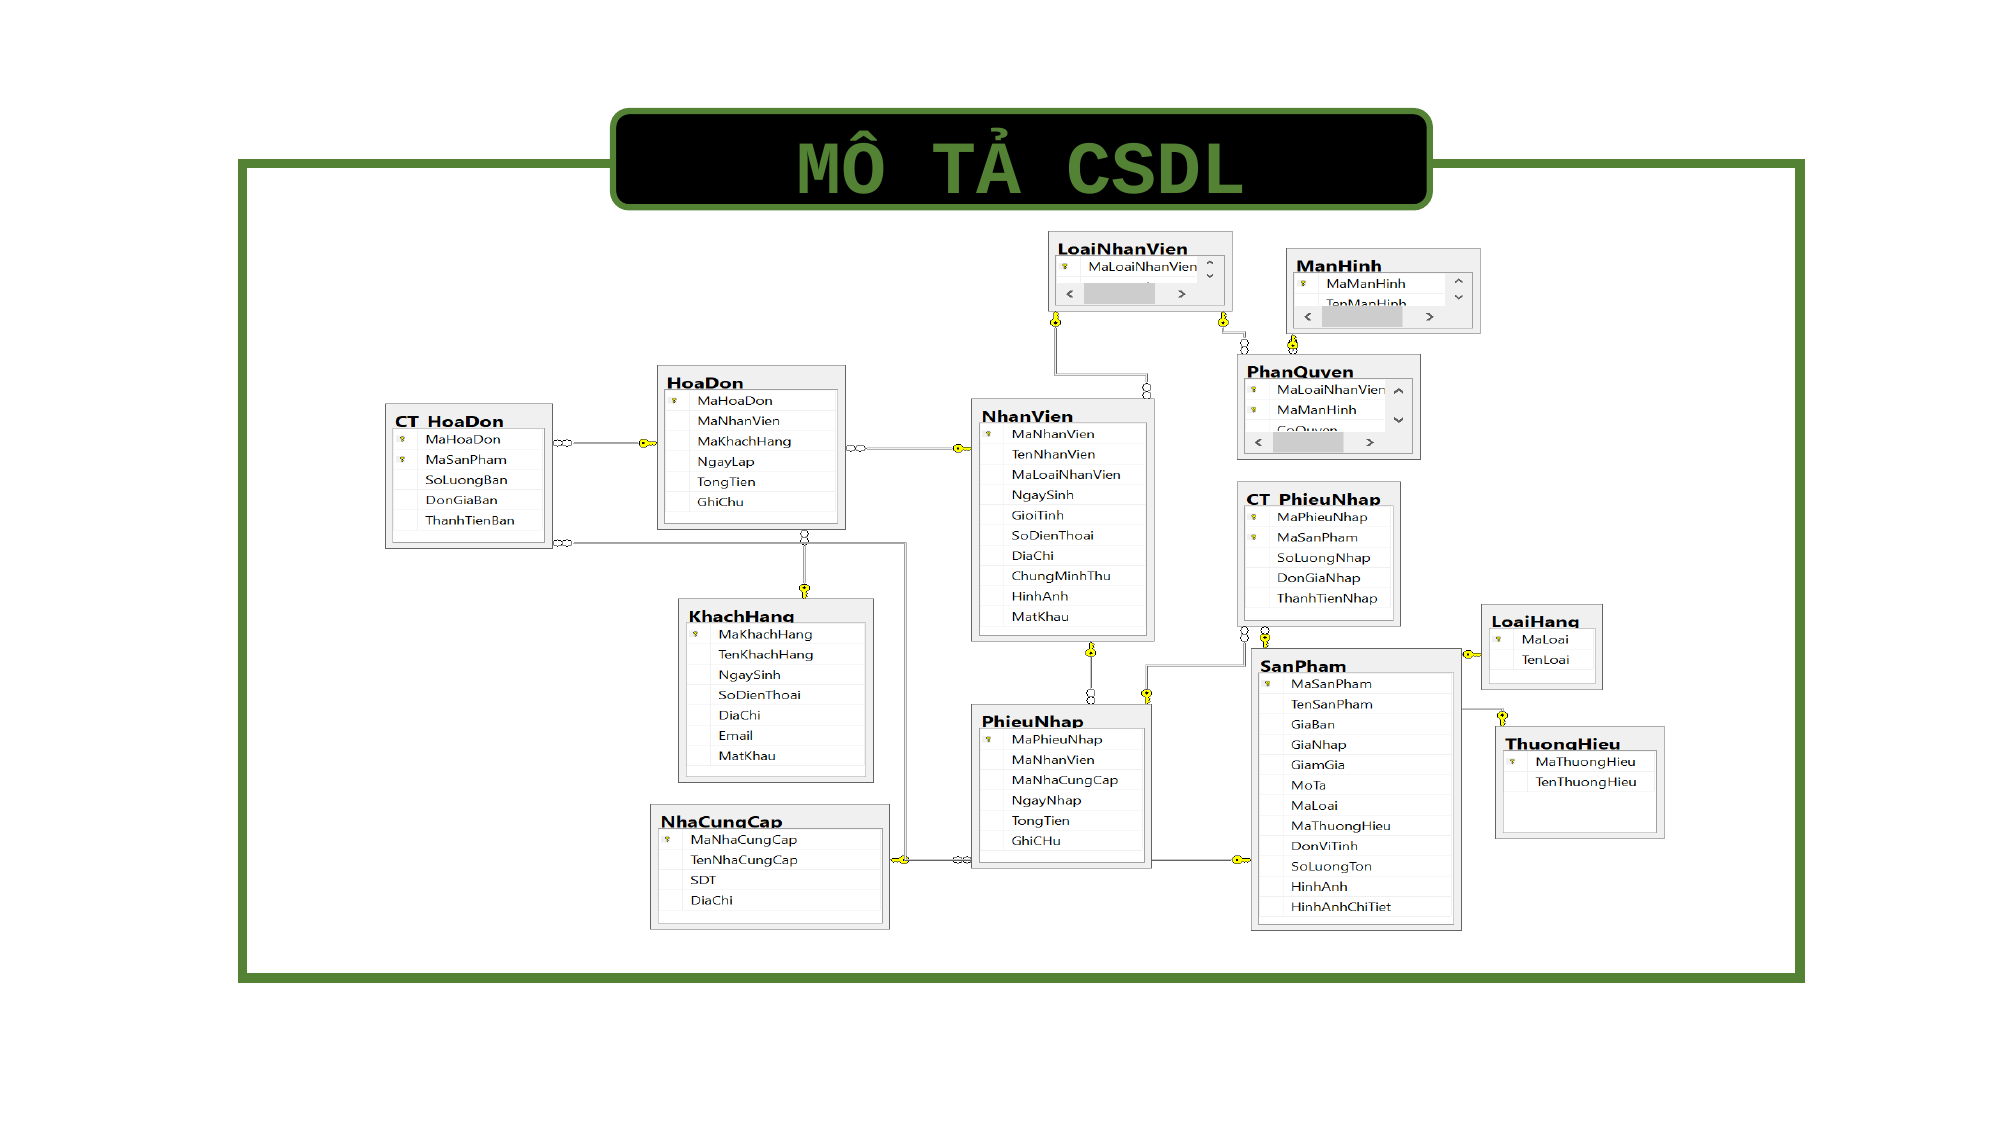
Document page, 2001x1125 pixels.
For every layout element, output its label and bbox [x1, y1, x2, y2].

picture [305, 225, 1738, 950]
text_box [242, 111, 1800, 978]
